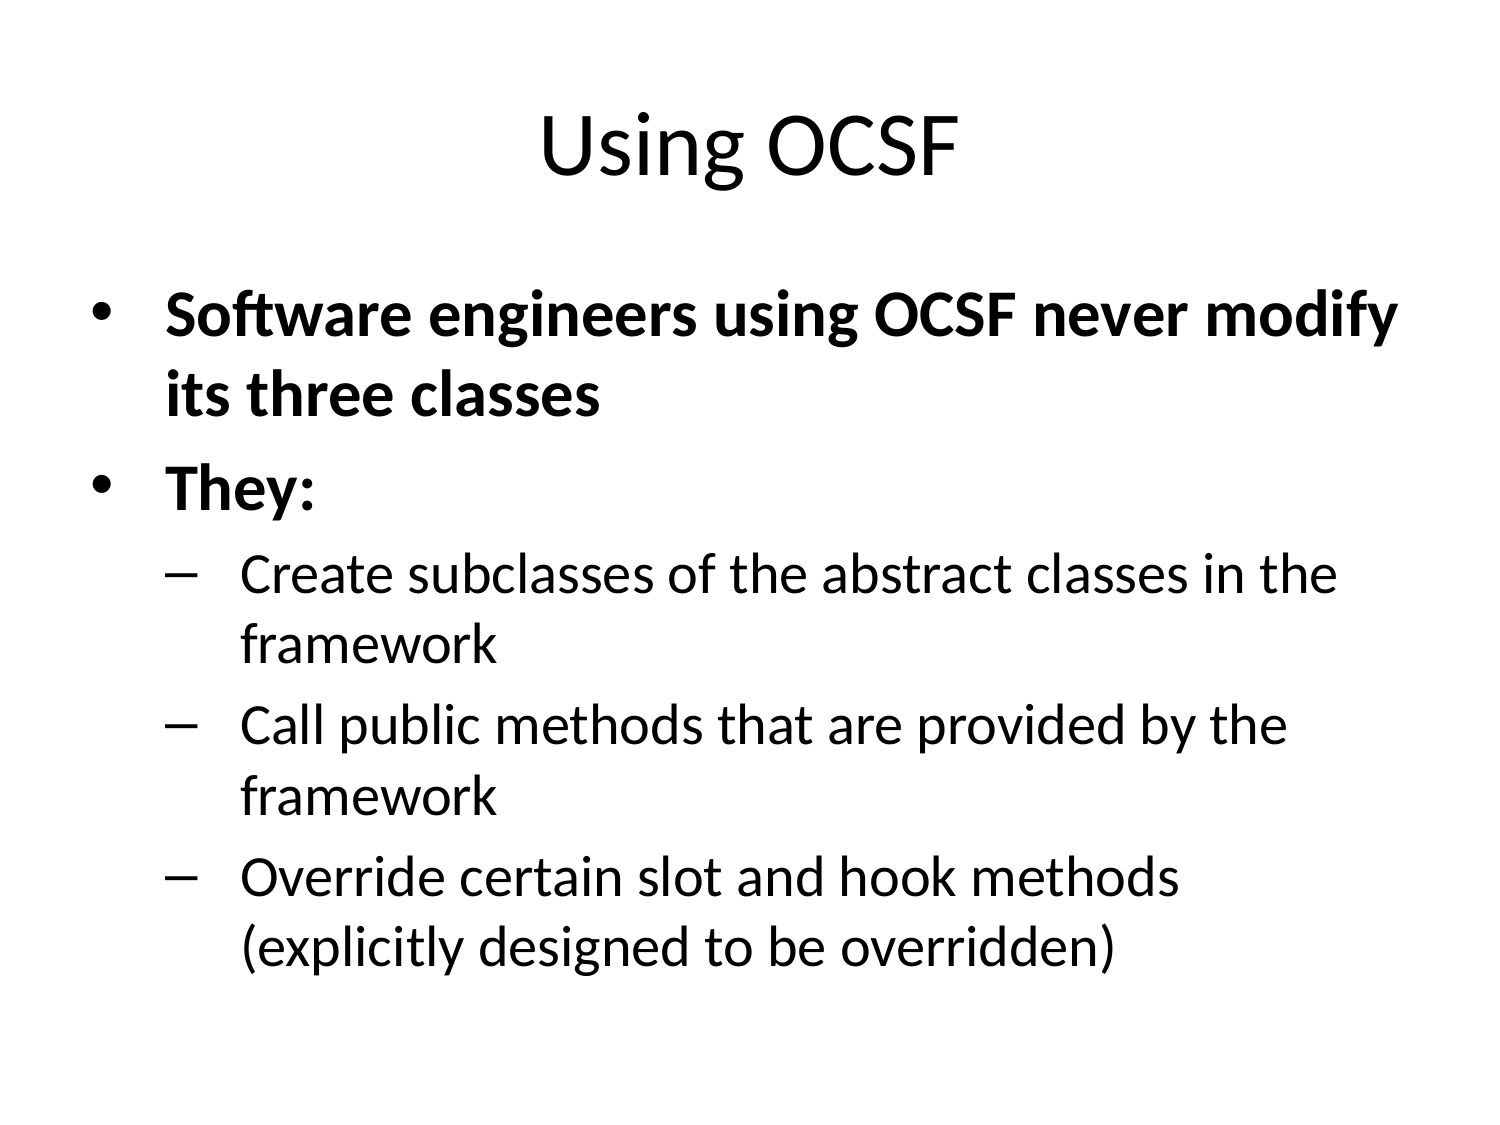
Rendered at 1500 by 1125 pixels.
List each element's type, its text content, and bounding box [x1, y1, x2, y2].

title Using OCSF [75, 45, 1425, 233]
list Software engineers using OCSF never modify its three classes They: Create subclasses of the abstract classes in the framework Call public methods that are provided by the framework Override certain slot and hook methods (explicitly designed to be overridden) [75, 262, 1425, 1005]
